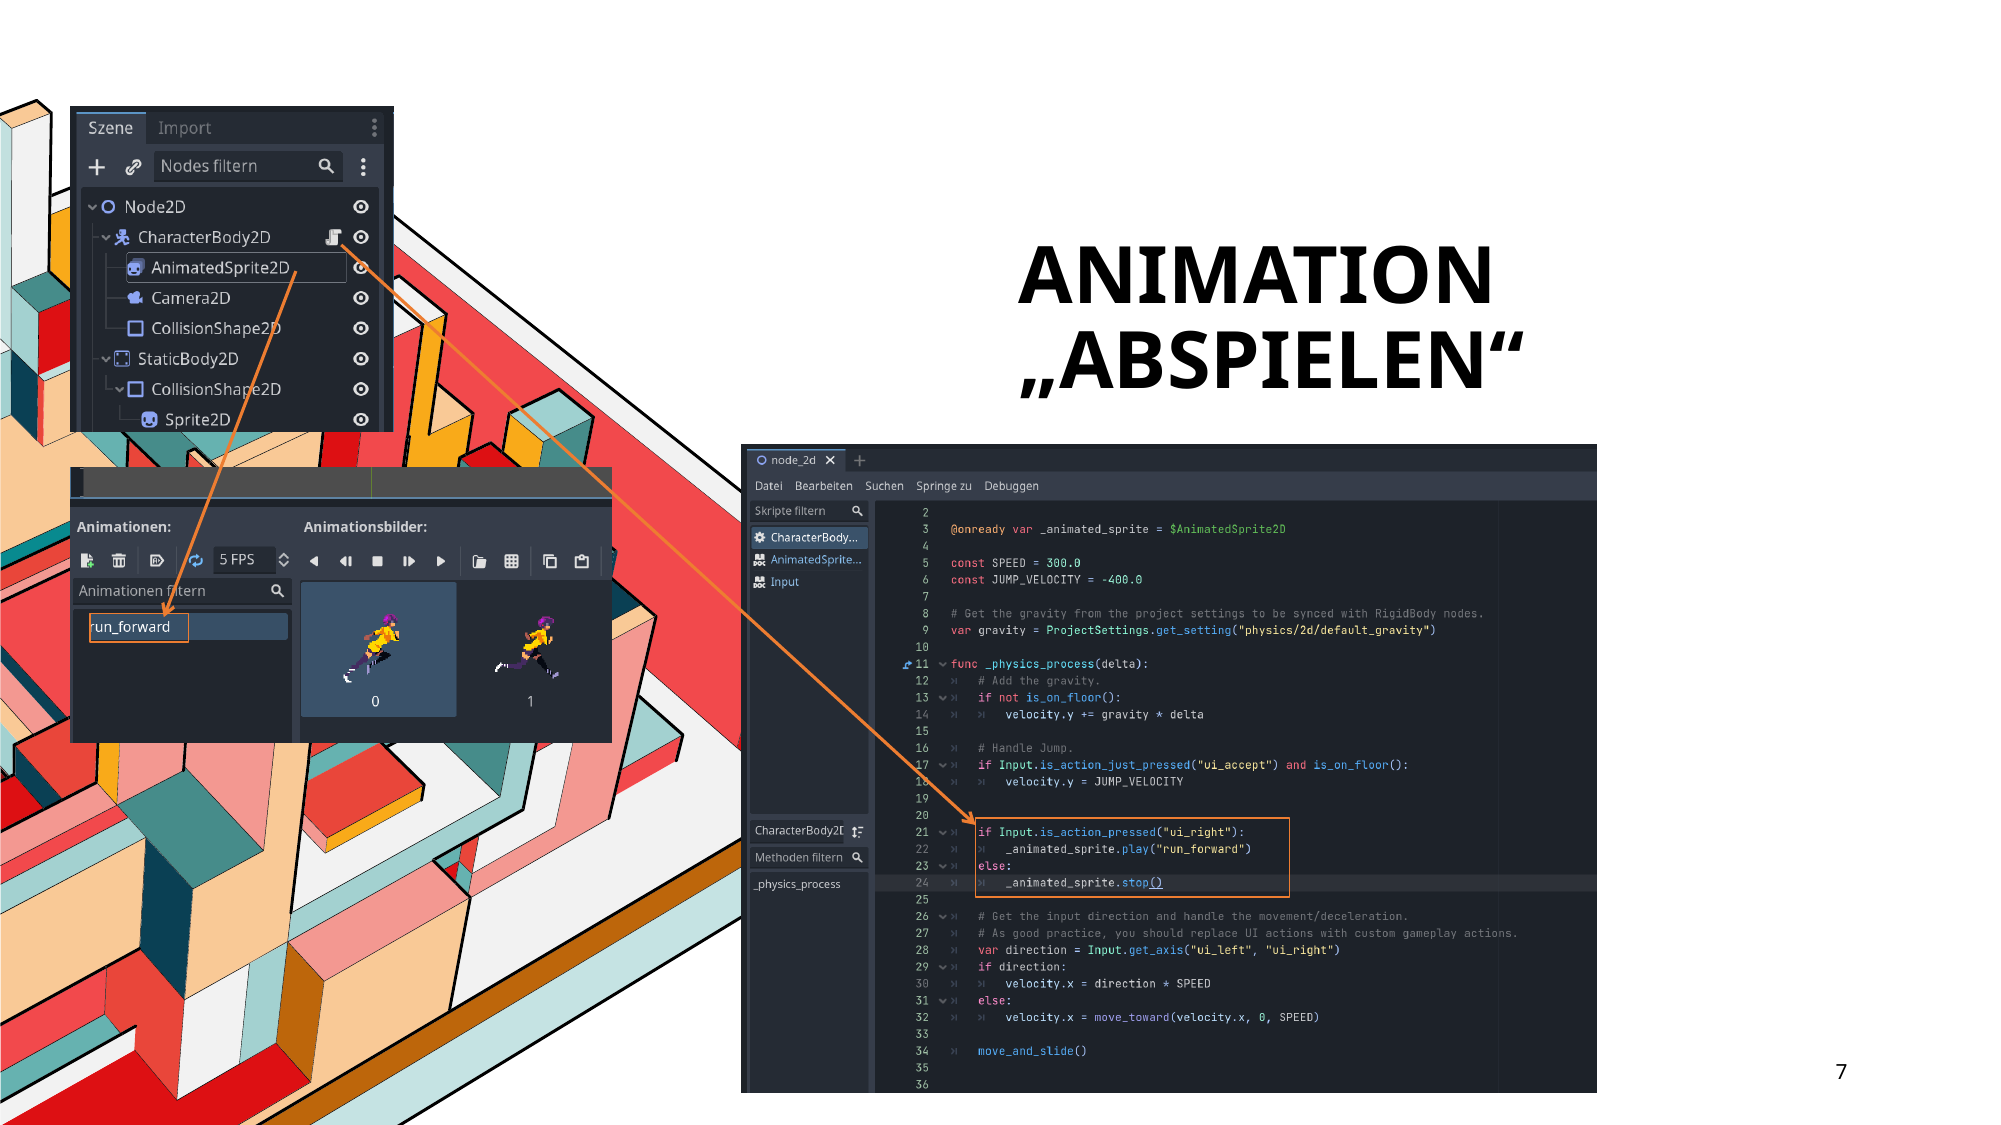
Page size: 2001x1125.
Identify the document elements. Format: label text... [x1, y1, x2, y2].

title Animation „abspielen“ [1003, 211, 1904, 429]
picture [70, 467, 341, 743]
text_box 7 [1412, 1042, 1863, 1103]
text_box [341, 244, 976, 825]
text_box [163, 271, 296, 618]
picture [741, 444, 1597, 1093]
picture [70, 106, 394, 432]
